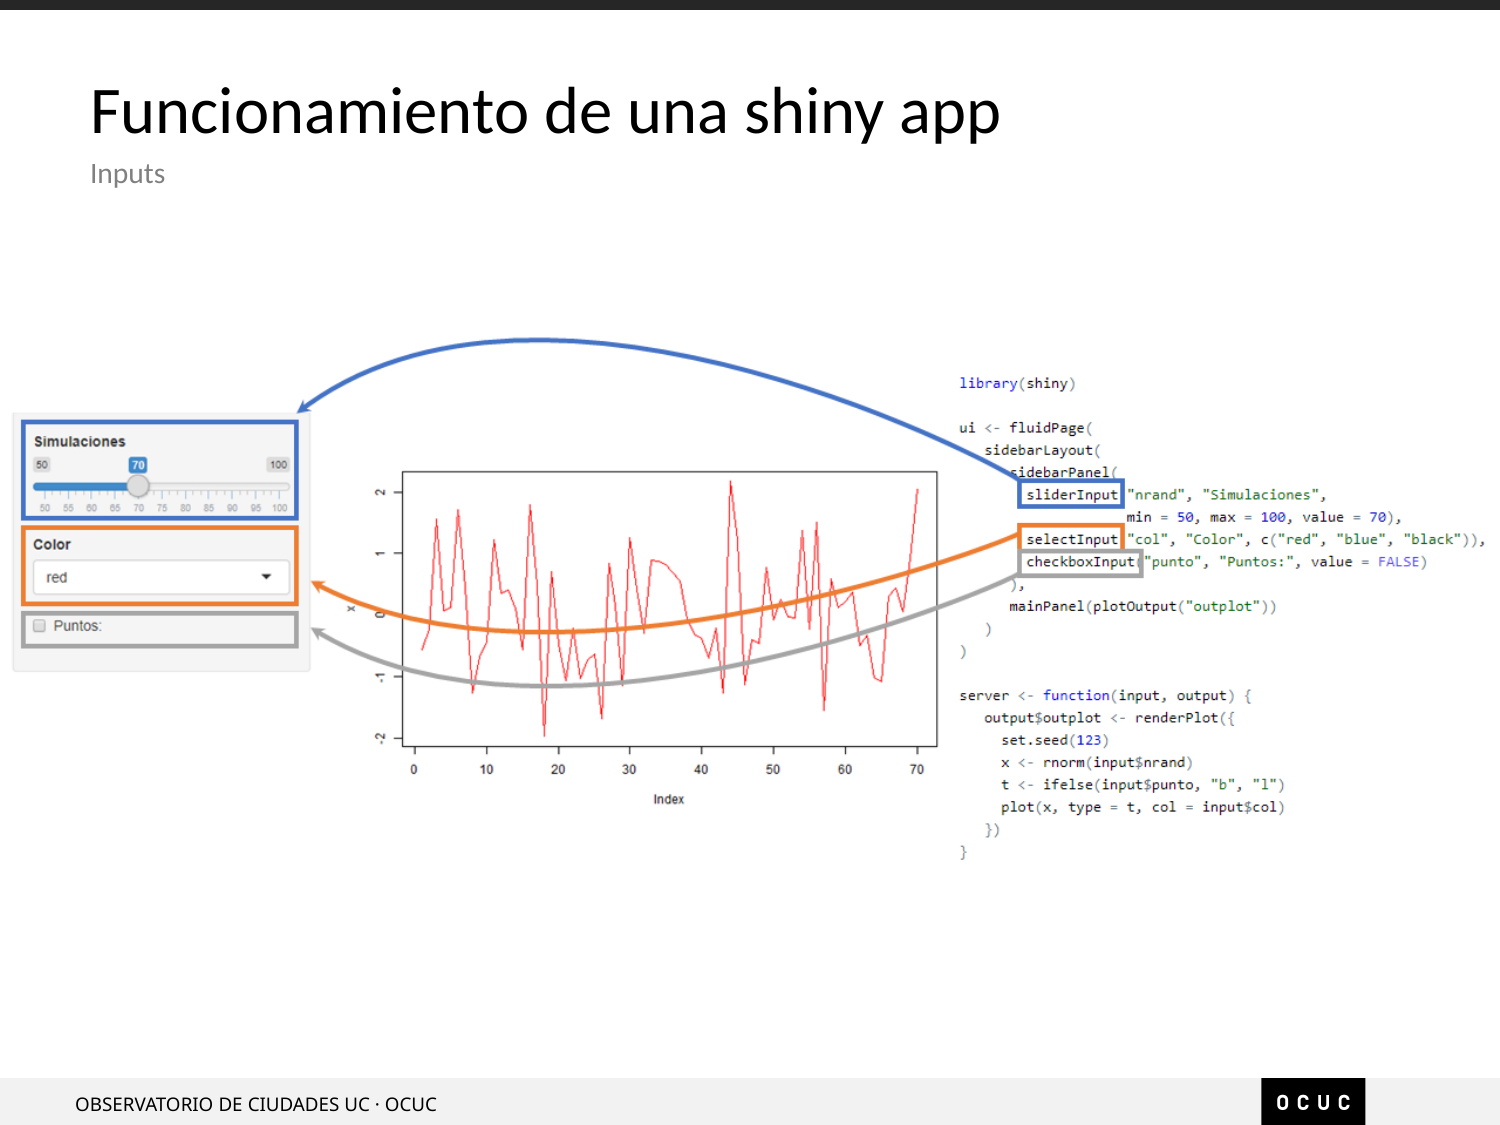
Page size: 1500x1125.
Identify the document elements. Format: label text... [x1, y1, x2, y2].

title Funcionamiento de una shiny app [75, 68, 1409, 145]
picture [0, 1078, 1500, 1125]
text_box [0, 0, 1500, 12]
list Inputs [75, 145, 1425, 197]
picture [0, 212, 1500, 1057]
